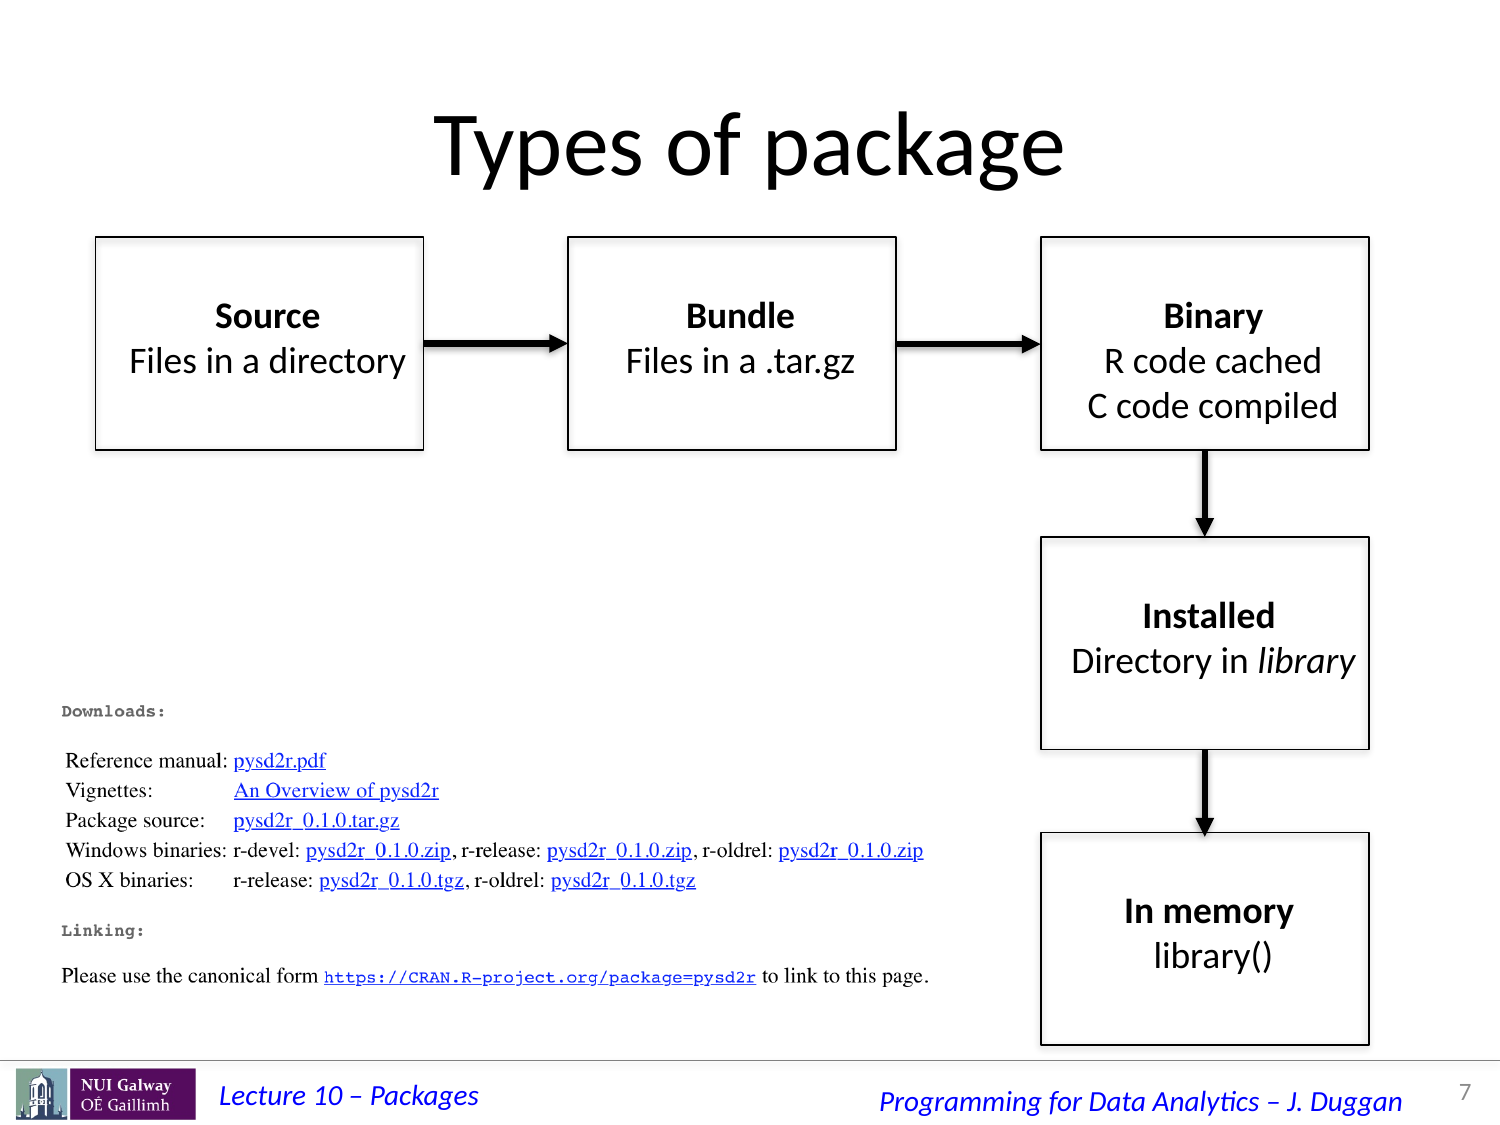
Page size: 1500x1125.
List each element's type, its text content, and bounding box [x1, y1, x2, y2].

picture [15, 1066, 197, 1120]
text_box Bundle Files in a .tar.gz [610, 283, 871, 389]
text_box Binary R code cached C code compiled [1072, 283, 1354, 434]
text_box In memory library() [1109, 878, 1318, 984]
text_box [1040, 536, 1370, 750]
text_box Source Files in a directory [114, 283, 422, 389]
text_box [567, 236, 897, 451]
text_box [1040, 832, 1370, 1046]
text_box [95, 236, 424, 451]
picture [52, 691, 951, 1006]
title Types of package [75, 45, 1425, 233]
text_box Installed Directory in library [1056, 583, 1371, 689]
text_box [1040, 236, 1370, 451]
slide_number 7 [1425, 1060, 1487, 1120]
